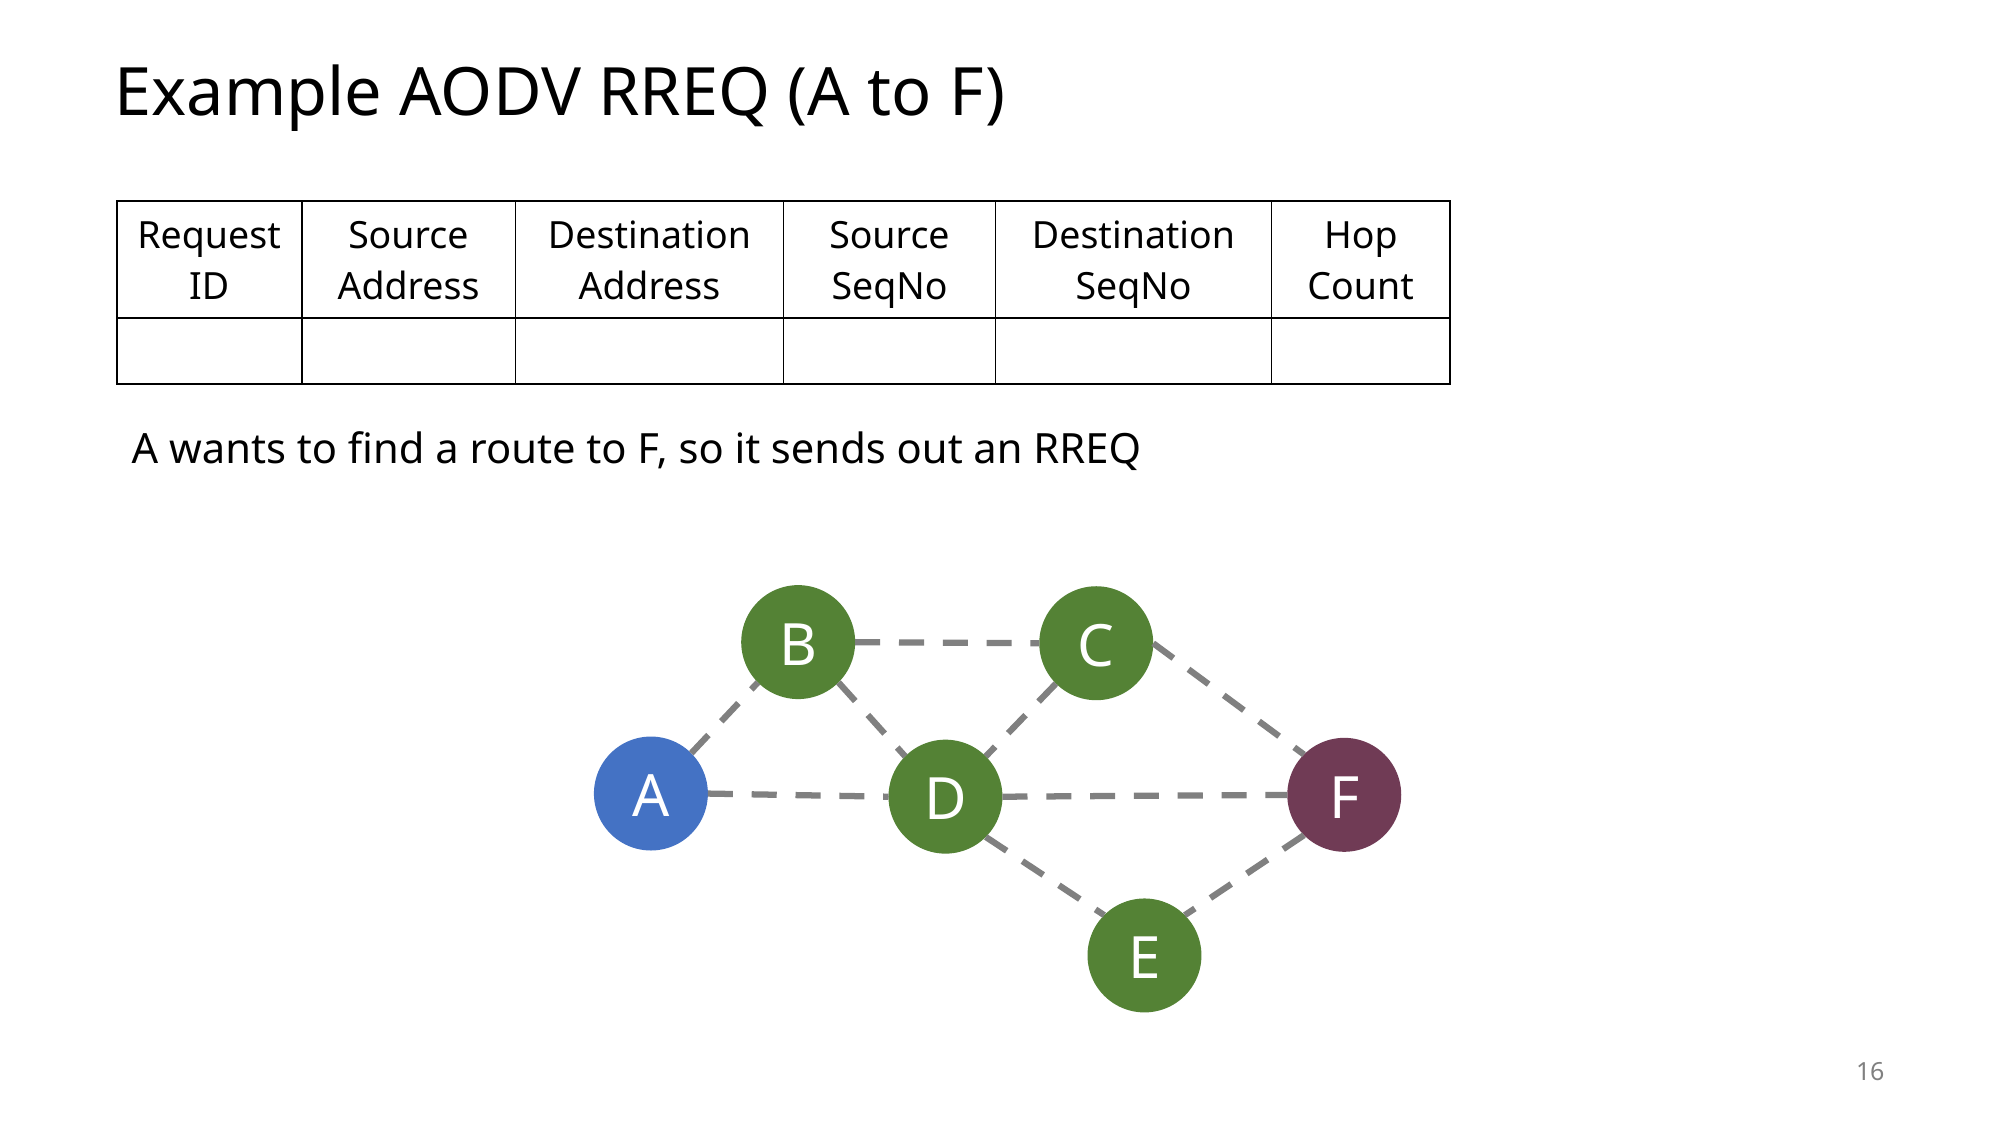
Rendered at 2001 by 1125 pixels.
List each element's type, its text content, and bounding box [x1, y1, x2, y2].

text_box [707, 793, 889, 797]
table_header Source SeqNo [784, 202, 995, 317]
table_cell [1272, 319, 1449, 383]
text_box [838, 682, 906, 757]
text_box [985, 683, 1056, 757]
table_cell [118, 319, 301, 383]
text_box A [592, 735, 709, 852]
table_cell [784, 319, 995, 383]
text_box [691, 682, 758, 754]
text_box E [1086, 897, 1203, 1014]
text_box B [740, 584, 857, 701]
text_box C [1038, 585, 1155, 702]
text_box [1153, 643, 1305, 755]
table_header Destination Address [516, 202, 783, 317]
slide_number 16 [1749, 1042, 1900, 1103]
table_header Source Address [303, 202, 515, 317]
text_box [985, 836, 1105, 916]
table_header Hop Count [1272, 202, 1449, 317]
table_header Request ID [118, 202, 301, 317]
text_box F [1286, 736, 1403, 853]
title Example AODV RREQ (A to F) [99, 37, 1900, 150]
table_cell [996, 319, 1271, 383]
text_box D [887, 738, 1004, 855]
table_cell [303, 319, 515, 383]
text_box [1184, 835, 1304, 916]
table_cell [516, 319, 783, 383]
table_header Destination SeqNo [996, 202, 1271, 317]
text_box A wants to find a route to F, so it sends out an RREQ [116, 414, 1824, 479]
